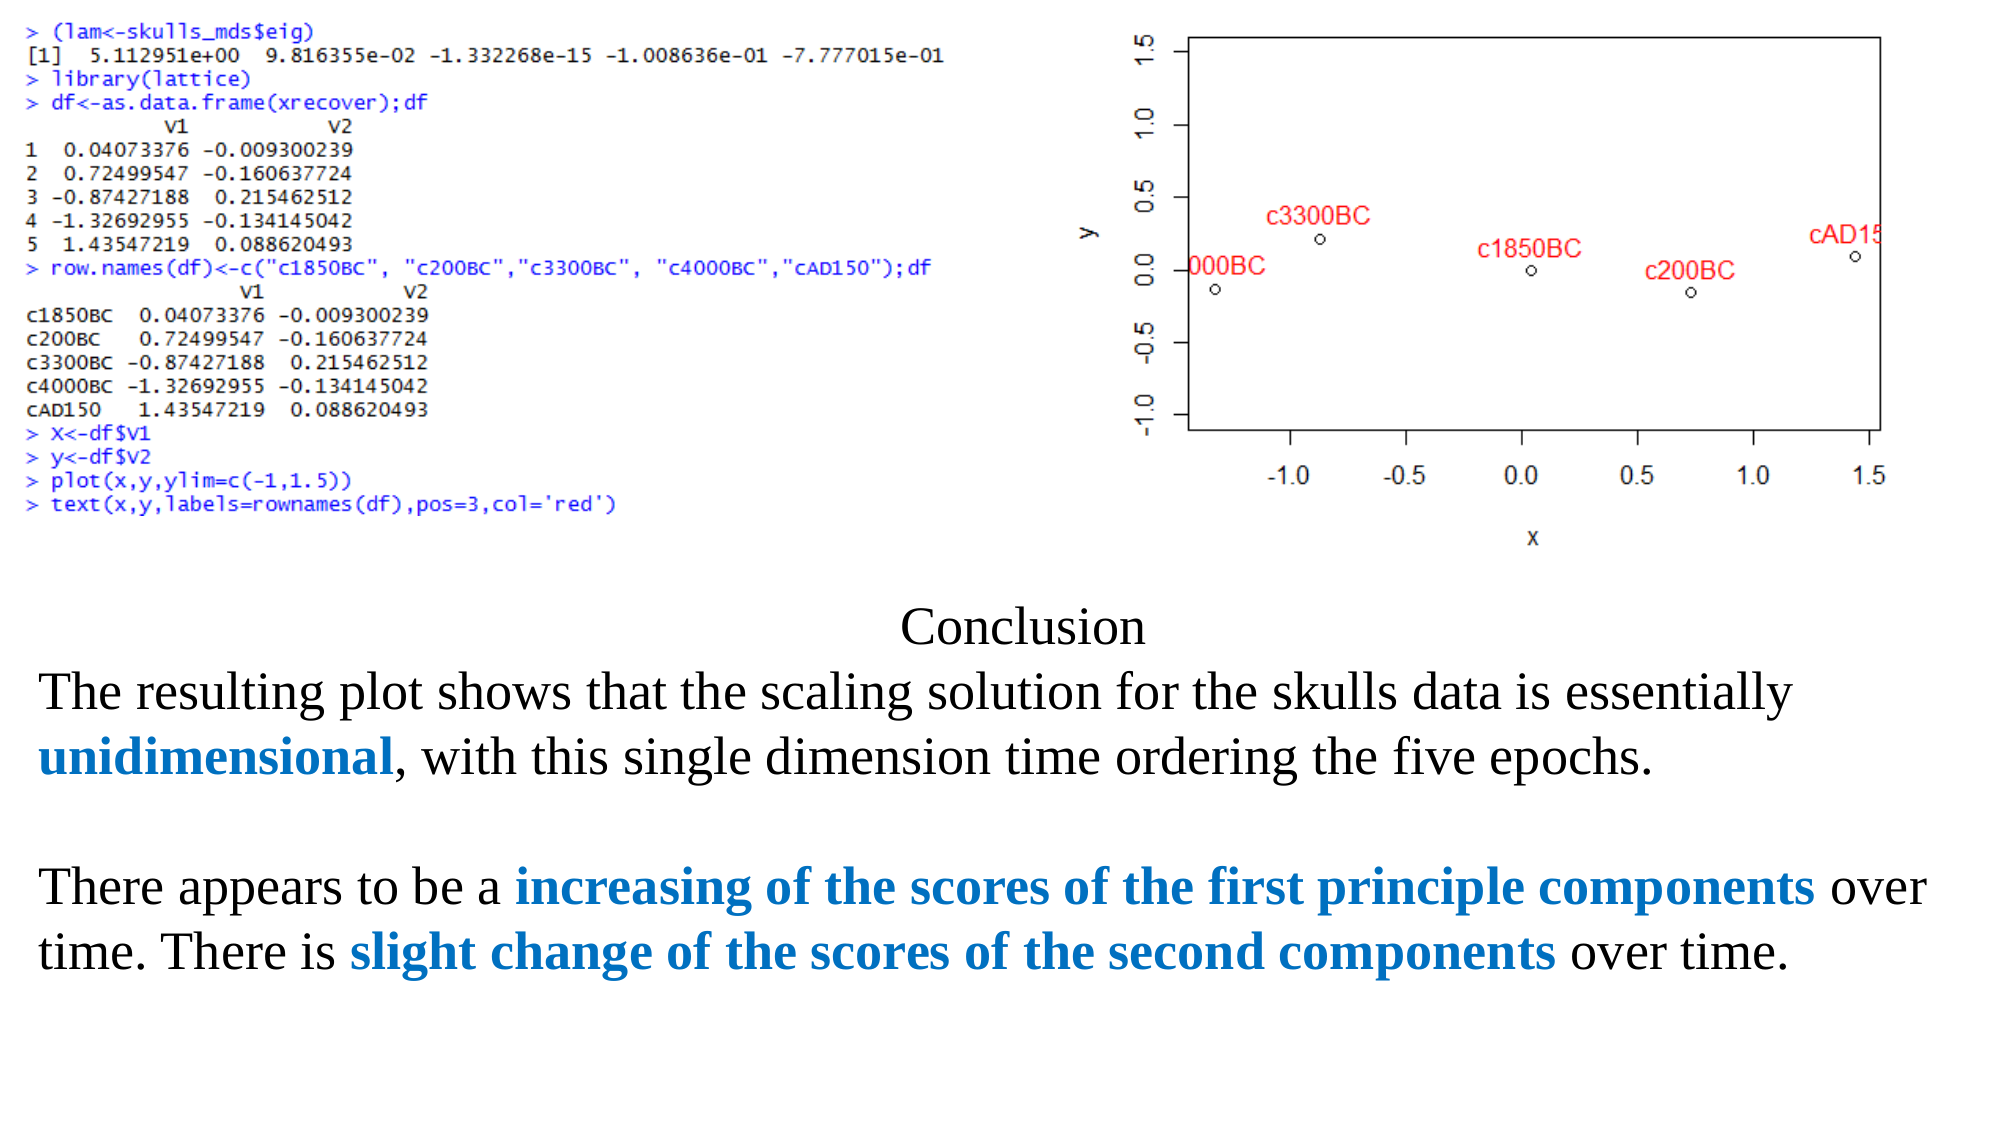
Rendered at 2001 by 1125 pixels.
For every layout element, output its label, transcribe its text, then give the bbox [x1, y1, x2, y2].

text_box Conclusion The resulting plot shows that the scaling solution for the skulls data is essentially unidimensional, with this single dimension time ordering the five epochs. There appears to be a increasing of the scores of the first principle components over time. There is slight change of the scores of the second components over time. [23, 582, 2000, 988]
picture [1066, 0, 1944, 583]
picture [23, 20, 950, 516]
